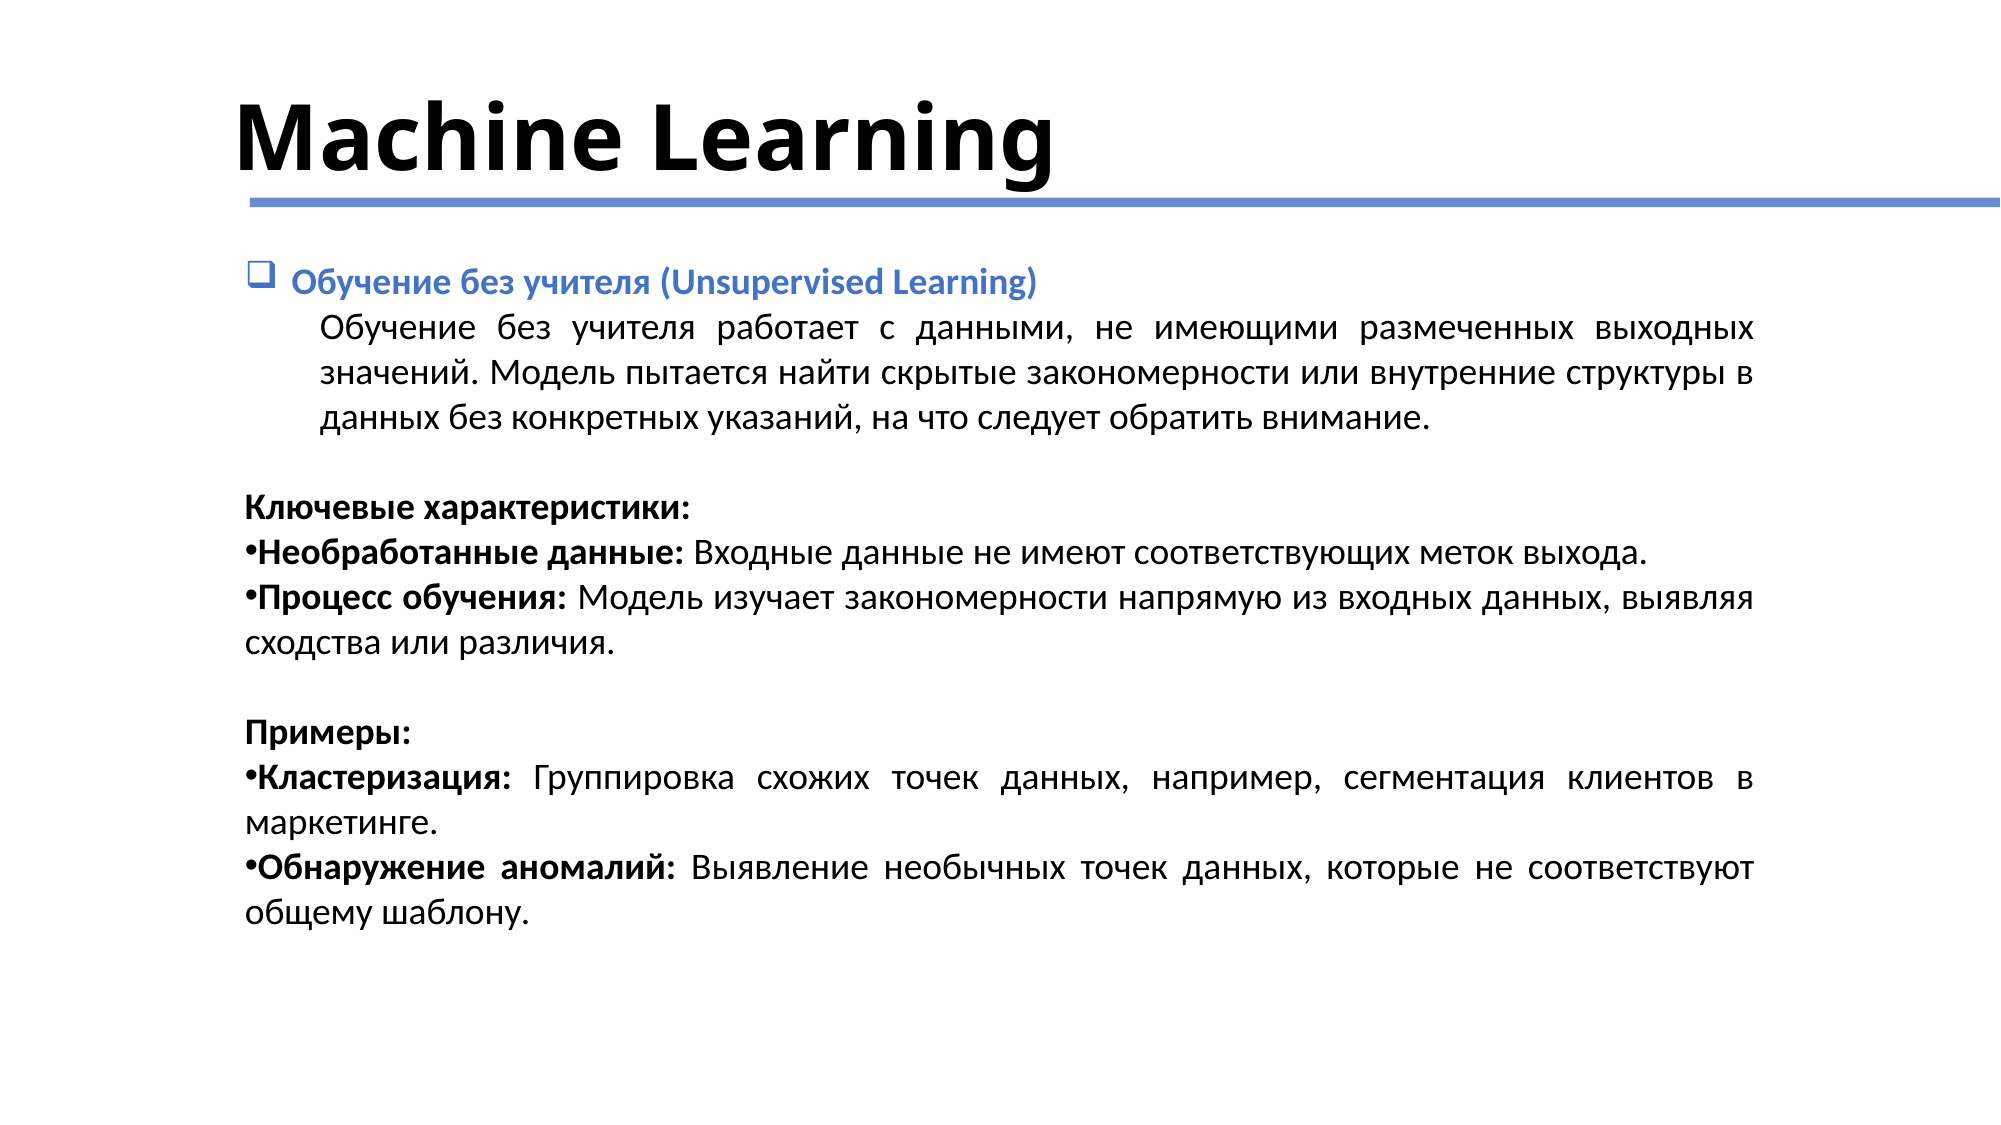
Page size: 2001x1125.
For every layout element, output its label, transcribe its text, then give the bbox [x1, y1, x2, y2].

text_box Обучение без учителя (Unsupervised Learning) Обучение без учителя работает с данными, не имеющими размеченных выходных значений. Модель пытается найти скрытые закономерности или внутренние структуры в данных без конкретных указаний, на что следует обратить внимание. Ключевые характеристики: Необработанные данные: Входные данные не имеют соответствующих меток выхода. Процесс обучения: Модель изучает закономерности напрямую из входных данных, выявляя сходства или различия. Примеры: Кластеризация: Группировка схожих точек данных, например, сегментация клиентов в маркетинге. Обнаружение аномалий: Выявление необычных точек данных, которые не соответствуют общему шаблону. [229, 249, 1771, 985]
text_box Machine Learning [217, 32, 1512, 250]
